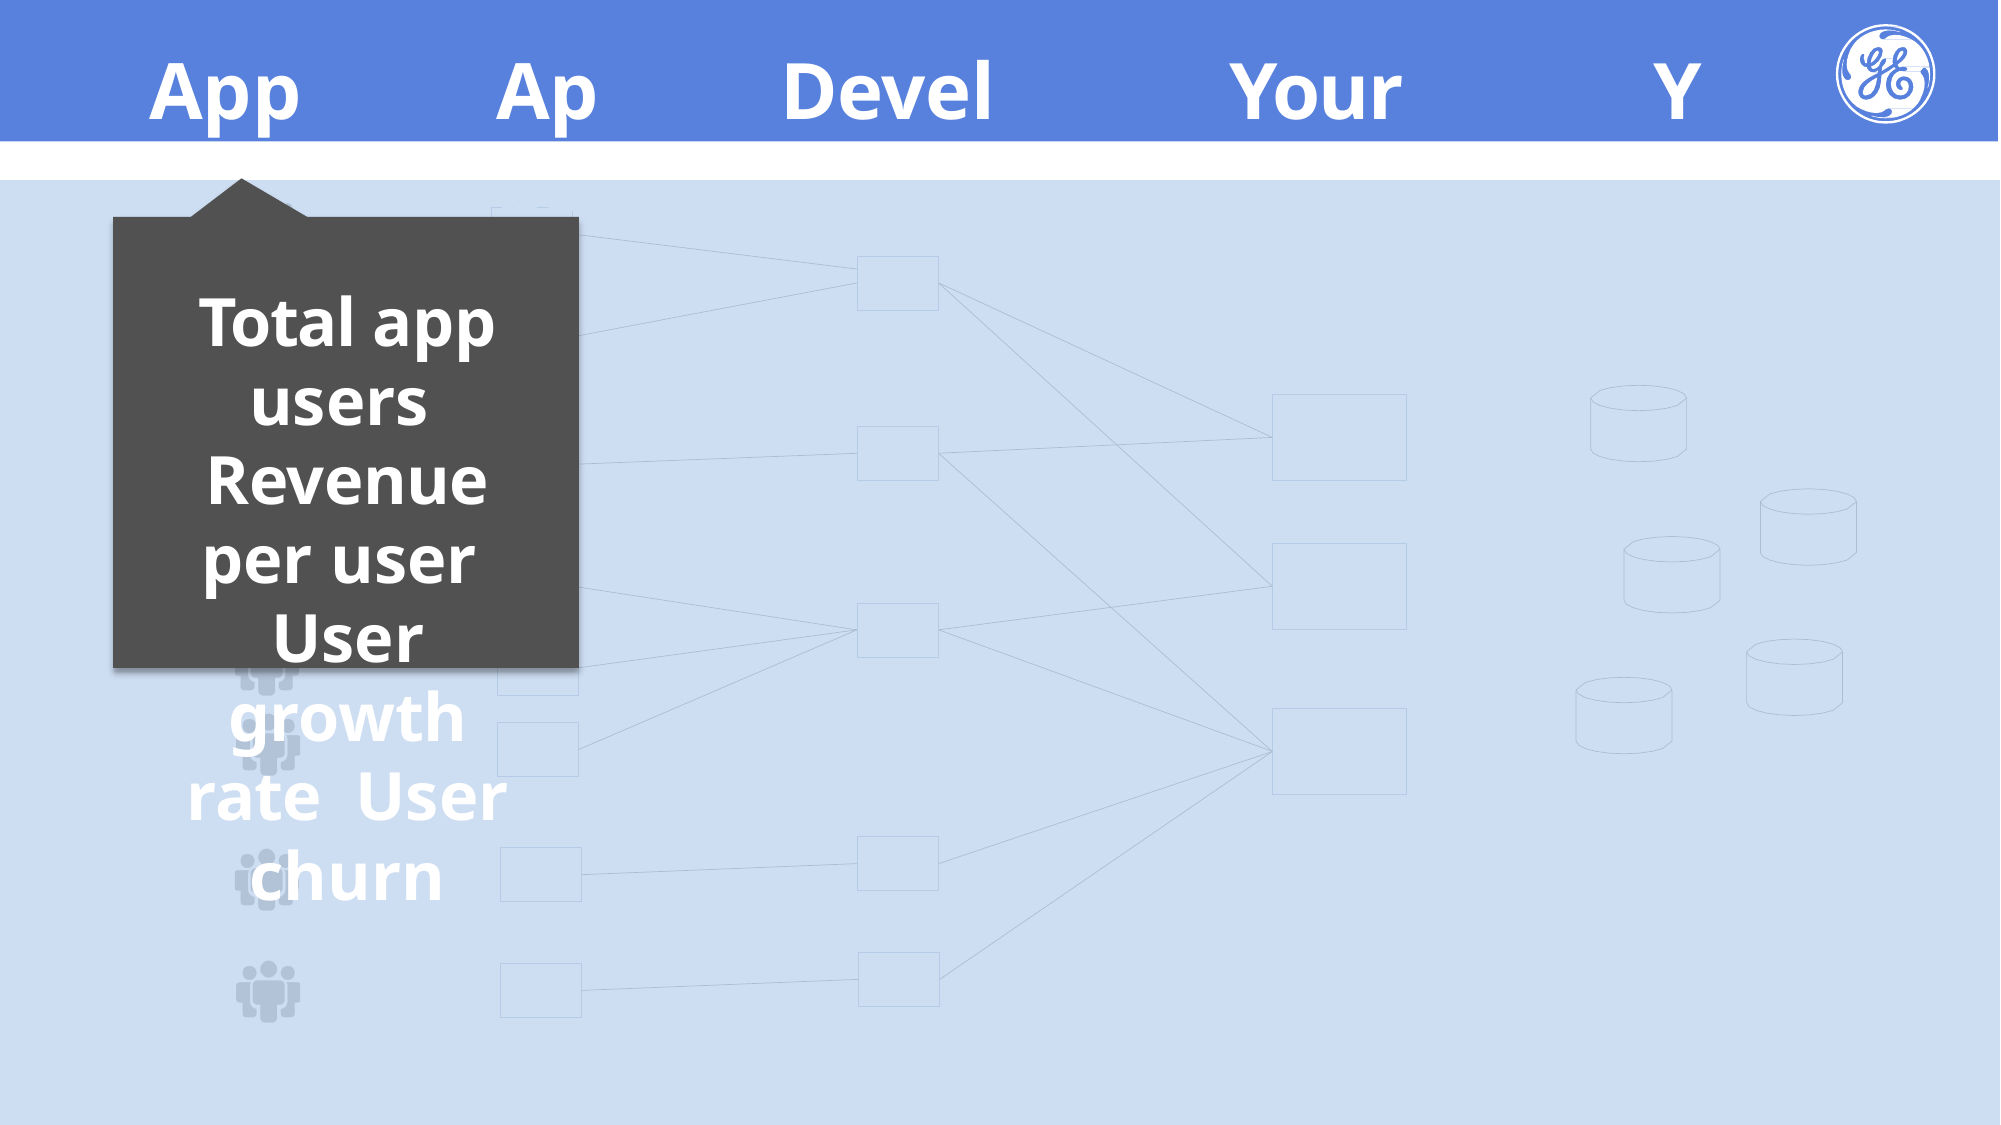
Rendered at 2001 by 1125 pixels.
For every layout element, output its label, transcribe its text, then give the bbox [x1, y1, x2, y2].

text_box [1835, 24, 1936, 124]
text_box [103, 173, 589, 683]
text_box [113, 178, 579, 668]
text_box You [1650, 41, 1735, 180]
text_box Total app users Revenue per user User growth rate User churn [179, 282, 514, 916]
text_box Your APIs [1226, 41, 1440, 180]
text_box [0, 180, 2000, 1125]
text_box [0, 0, 1998, 142]
text_box Developers [777, 41, 1031, 180]
title App Users [146, 41, 382, 173]
text_box Apps [493, 41, 615, 180]
